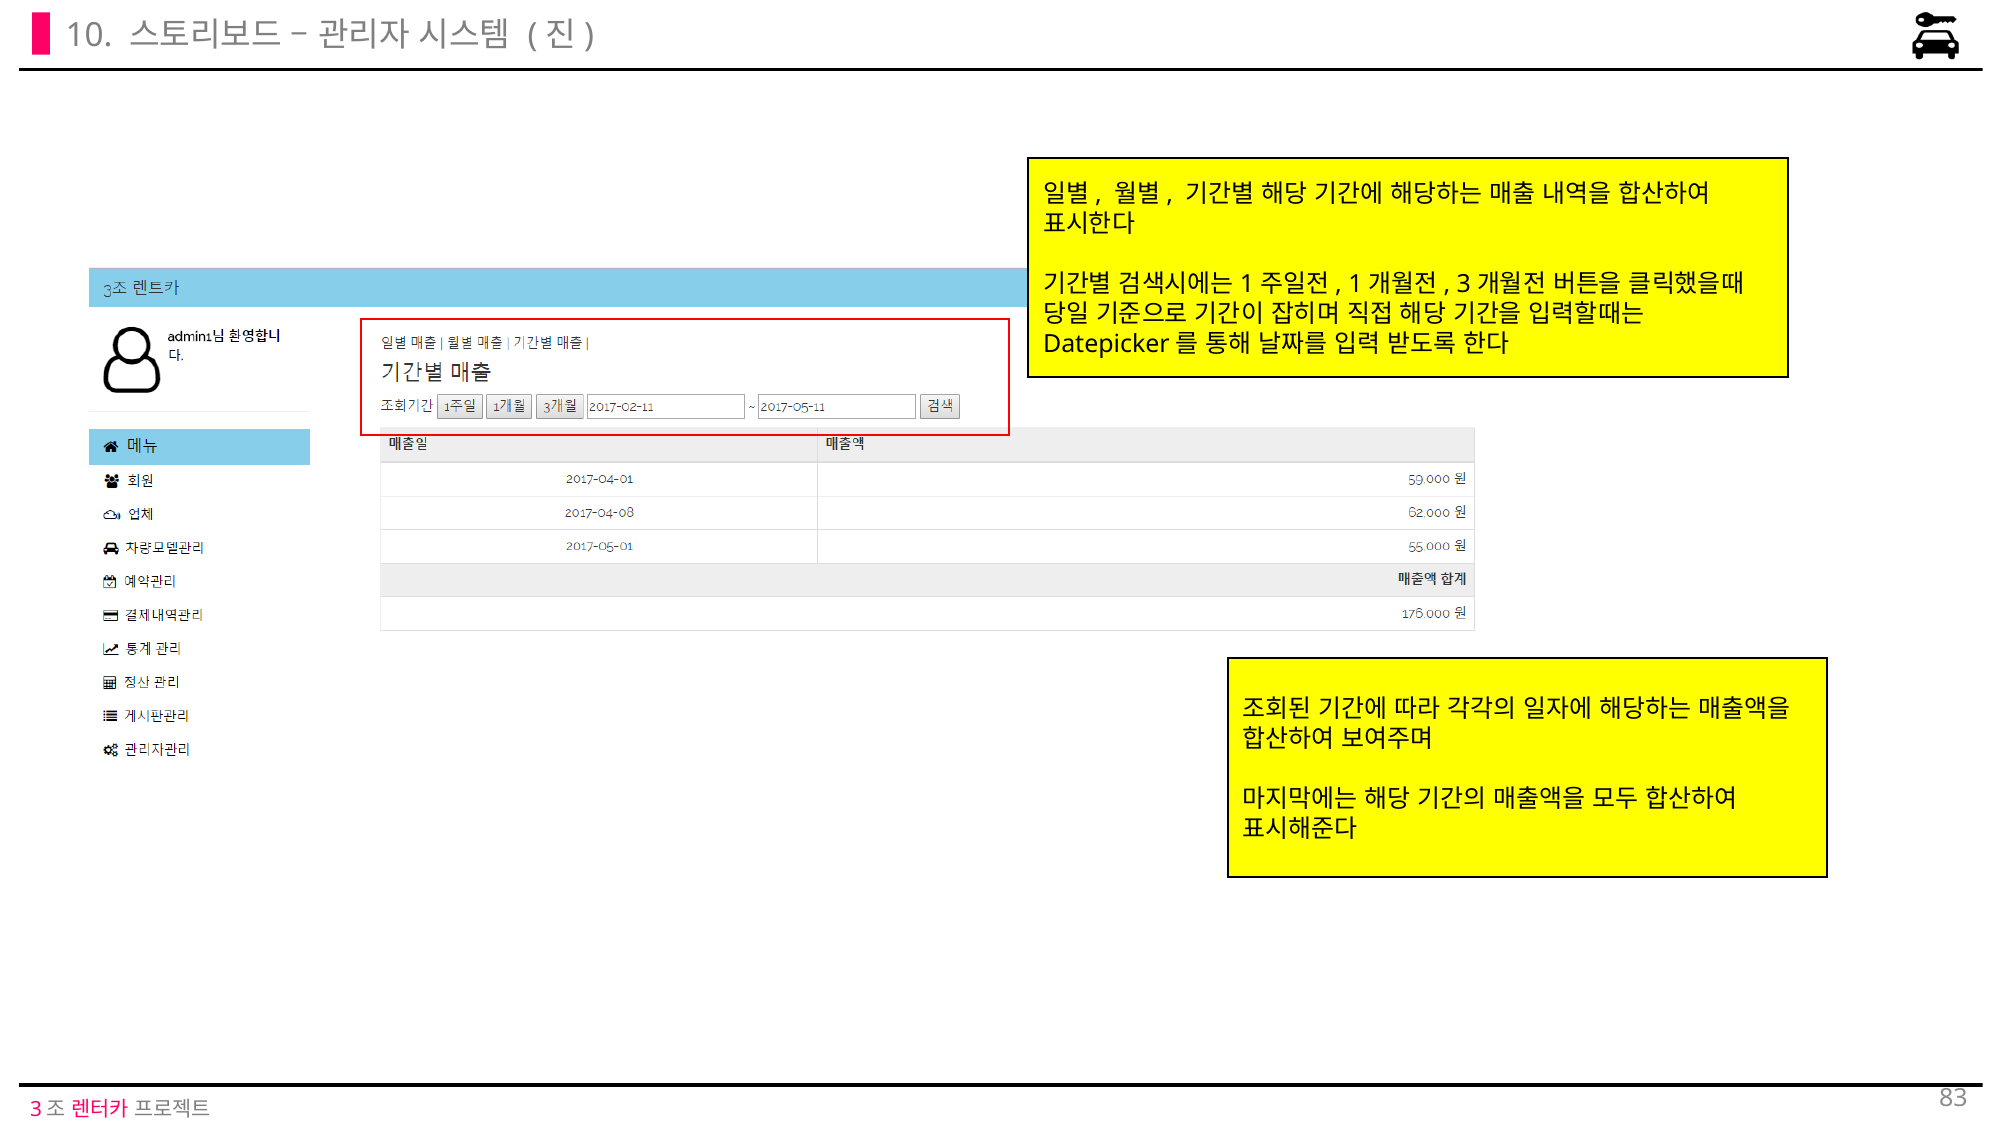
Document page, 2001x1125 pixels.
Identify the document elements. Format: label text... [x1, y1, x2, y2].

picture [1903, 12, 1967, 60]
text_box 10. 스토리보드 – 관리자 시스템 (진) [50, 10, 709, 63]
text_box 조회된 기간에 따라 각각의 일자에 해당하는 매출액을 합산하여 보여주며 마지막에는 해당 기간의 매출액을 모두 합산하여 표시해준다 [1227, 657, 1828, 878]
text_box 일별, 월별, 기간별 해당 기간에 해당하는 매출 내역을 합산하여 표시한다 기간별 검색시에는1주일전, 1개월전, 3개월전 버튼을 클릭했을때 당일 기준으로 기간이 잡히며 직접 해당 기간을 입력할때는 Datepicker를 통해 날짜를 입력 받도록 한다 [1027, 157, 1789, 378]
picture [88, 267, 1492, 779]
slide_number 83 [1887, 1072, 1983, 1125]
